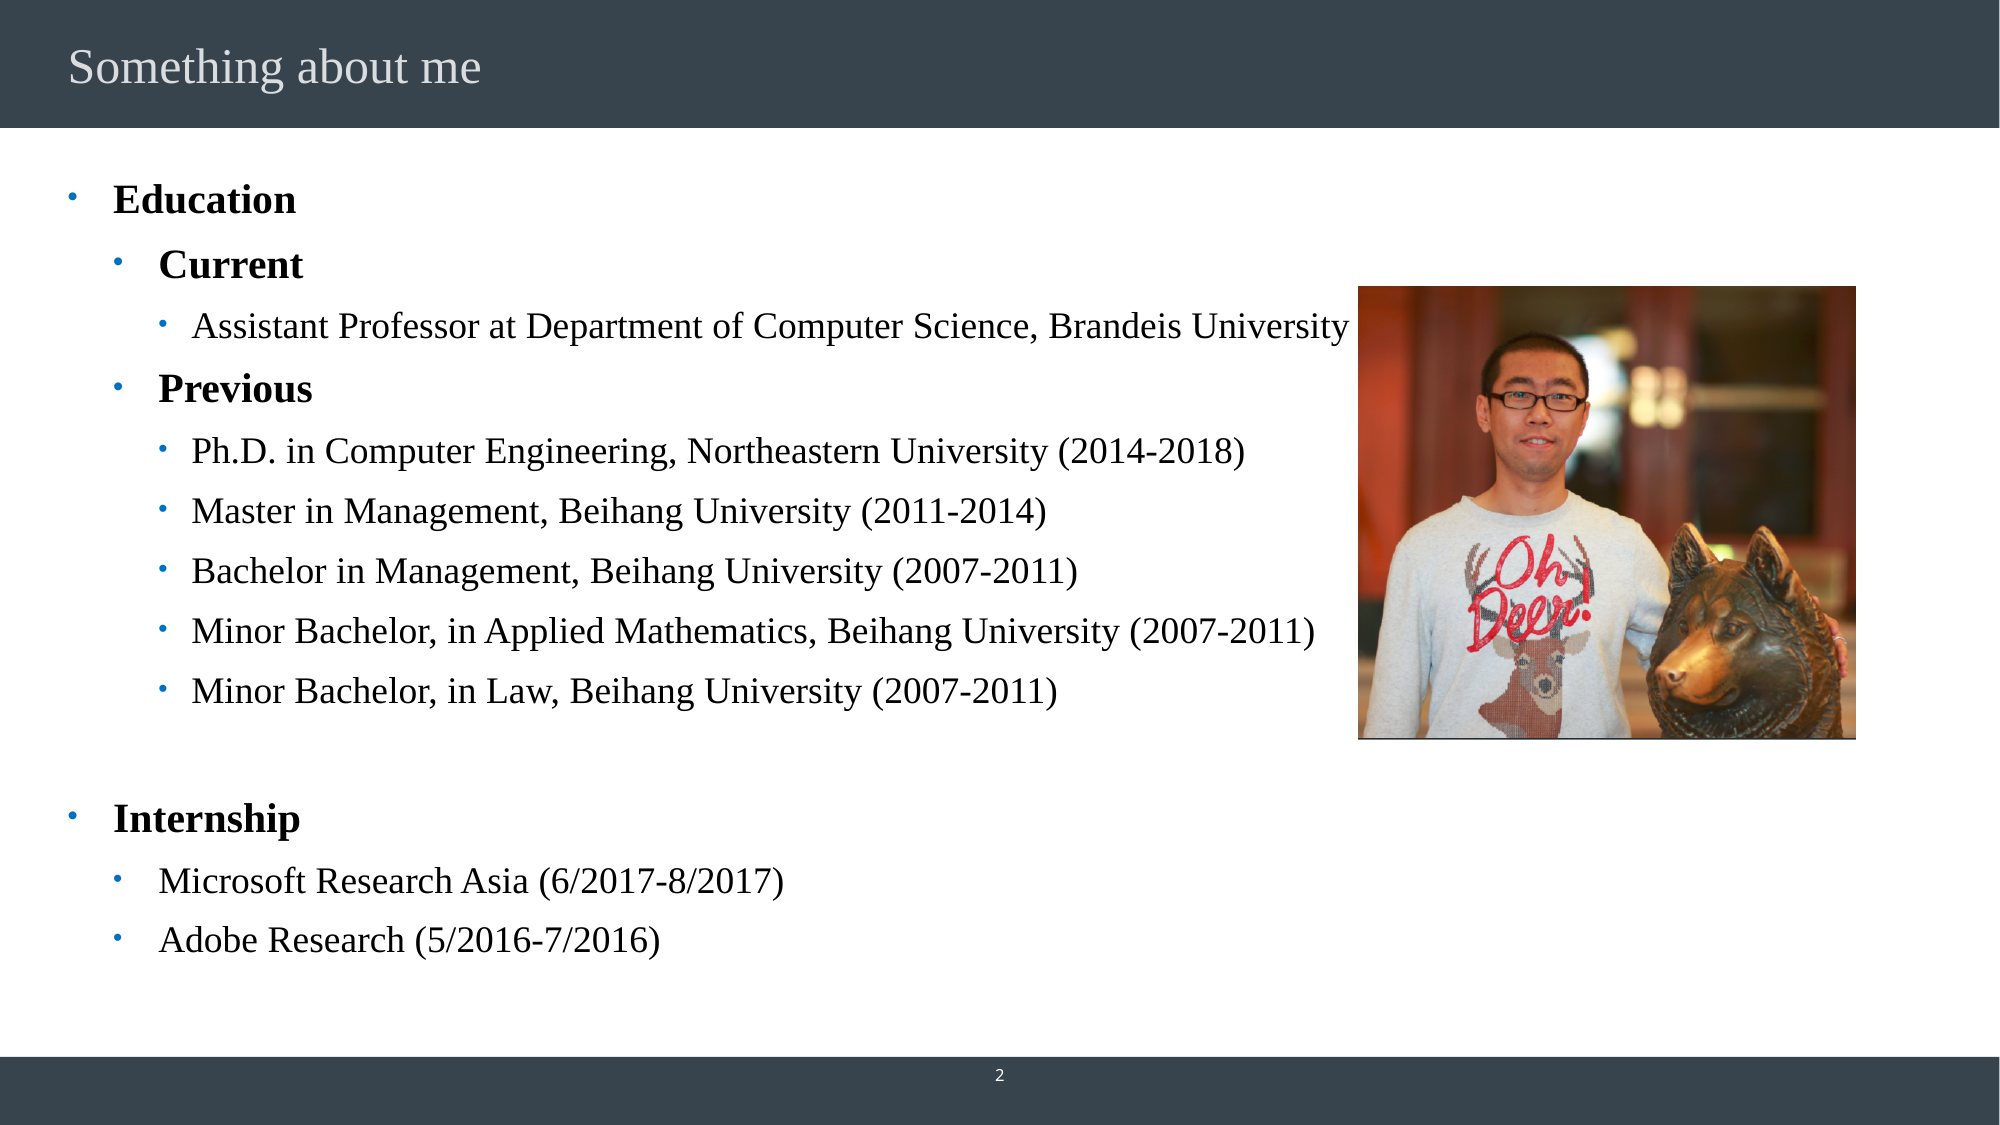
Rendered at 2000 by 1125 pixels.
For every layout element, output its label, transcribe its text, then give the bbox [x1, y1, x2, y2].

title Something about me [49, 30, 1950, 98]
list Education Current Assistant Professor at Department of Computer Science, Brandeis University Previous Ph.D. in Computer Engineering, Northeastern University (2014-2018) Master in Management, Beihang University (2011-2014) Bachelor in Management, Beihang University (2007-2011) Minor Bachelor, in Applied Mathematics, Beihang University (2007-2011) Minor Bachelor, in Law, Beihang University (2007-2011) Internship Microsoft Research Asia (6/2017-8/2017) Adobe Research (5/2016-7/2016) [49, 162, 1719, 1013]
picture [1358, 285, 1857, 741]
slide_number 2 [916, 1062, 1083, 1091]
